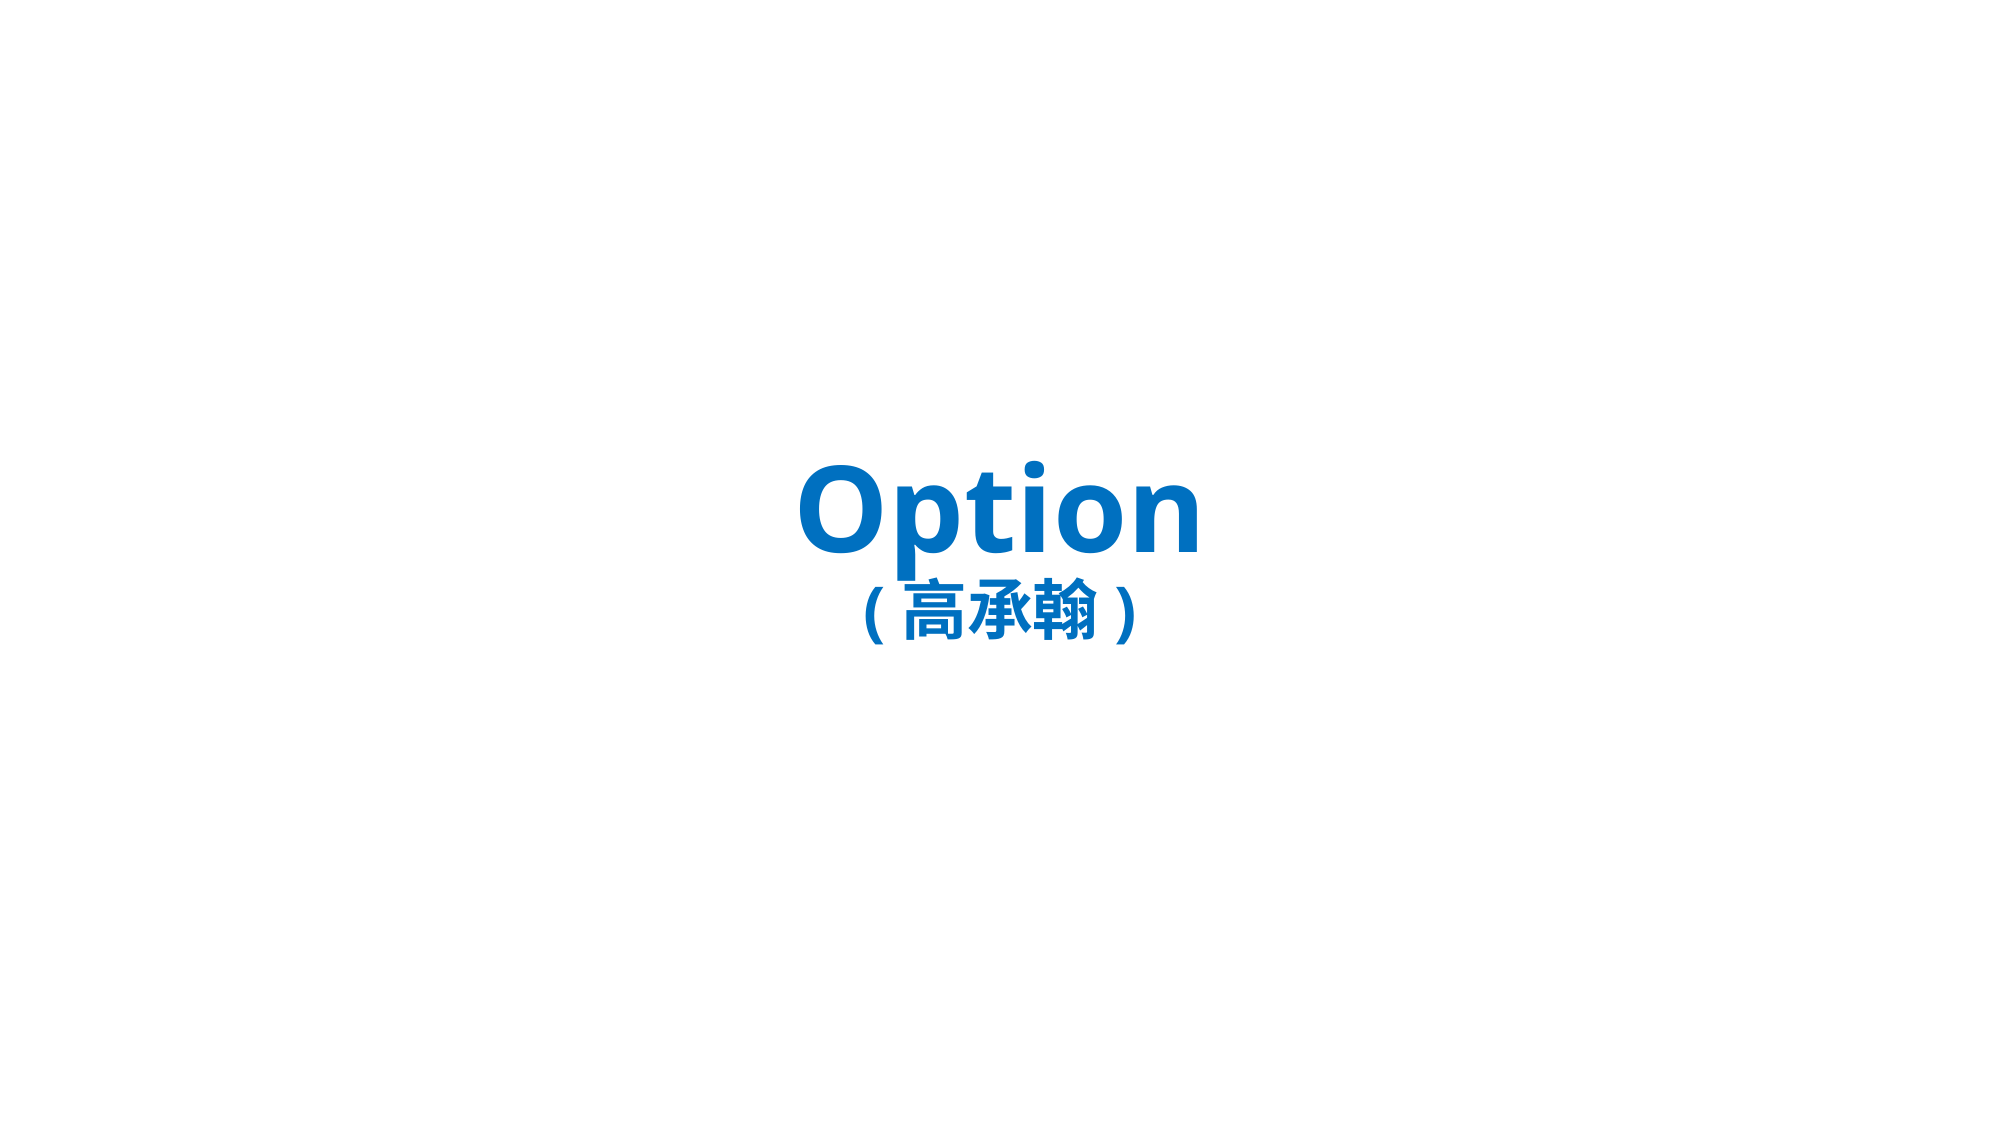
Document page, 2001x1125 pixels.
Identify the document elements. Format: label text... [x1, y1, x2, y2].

title Option (高承翰) [137, 440, 1863, 658]
